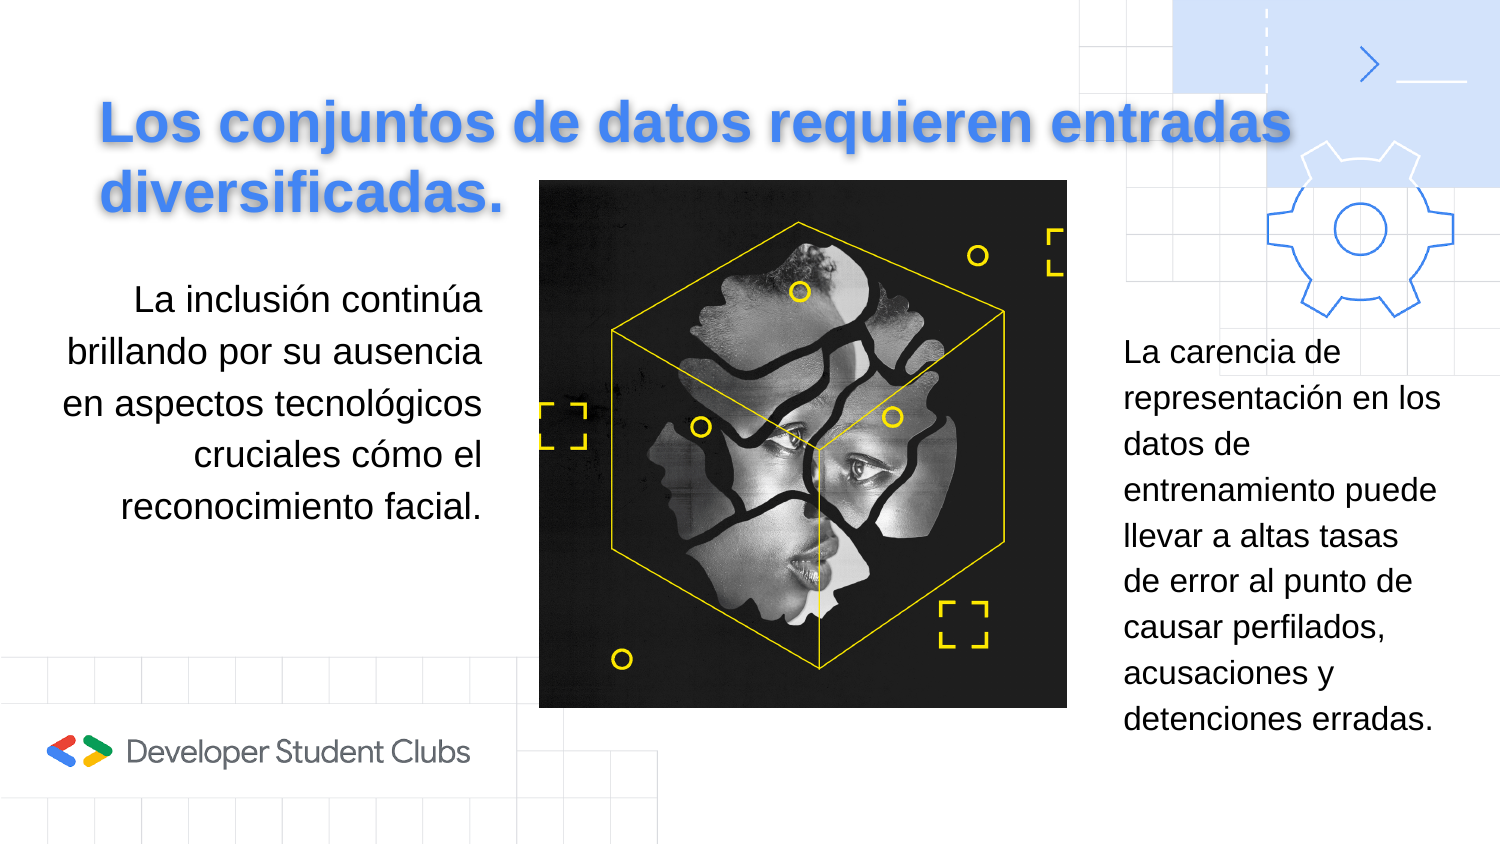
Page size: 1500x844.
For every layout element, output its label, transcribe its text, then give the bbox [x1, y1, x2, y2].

picture [0, 0, 1500, 844]
title Los conjuntos de datos requieren entradas diversificadas. [84, 69, 1376, 244]
text_box La inclusión continúa brillando por su ausencia en aspectos tecnológicos cruciales cómo el reconocimiento facial. [41, 253, 498, 543]
text_box La carencia de representación en los datos de entrenamiento puede llevar a altas tasas de error al punto de causar perfilados, acusaciones y detenciones erradas. [1108, 309, 1461, 753]
